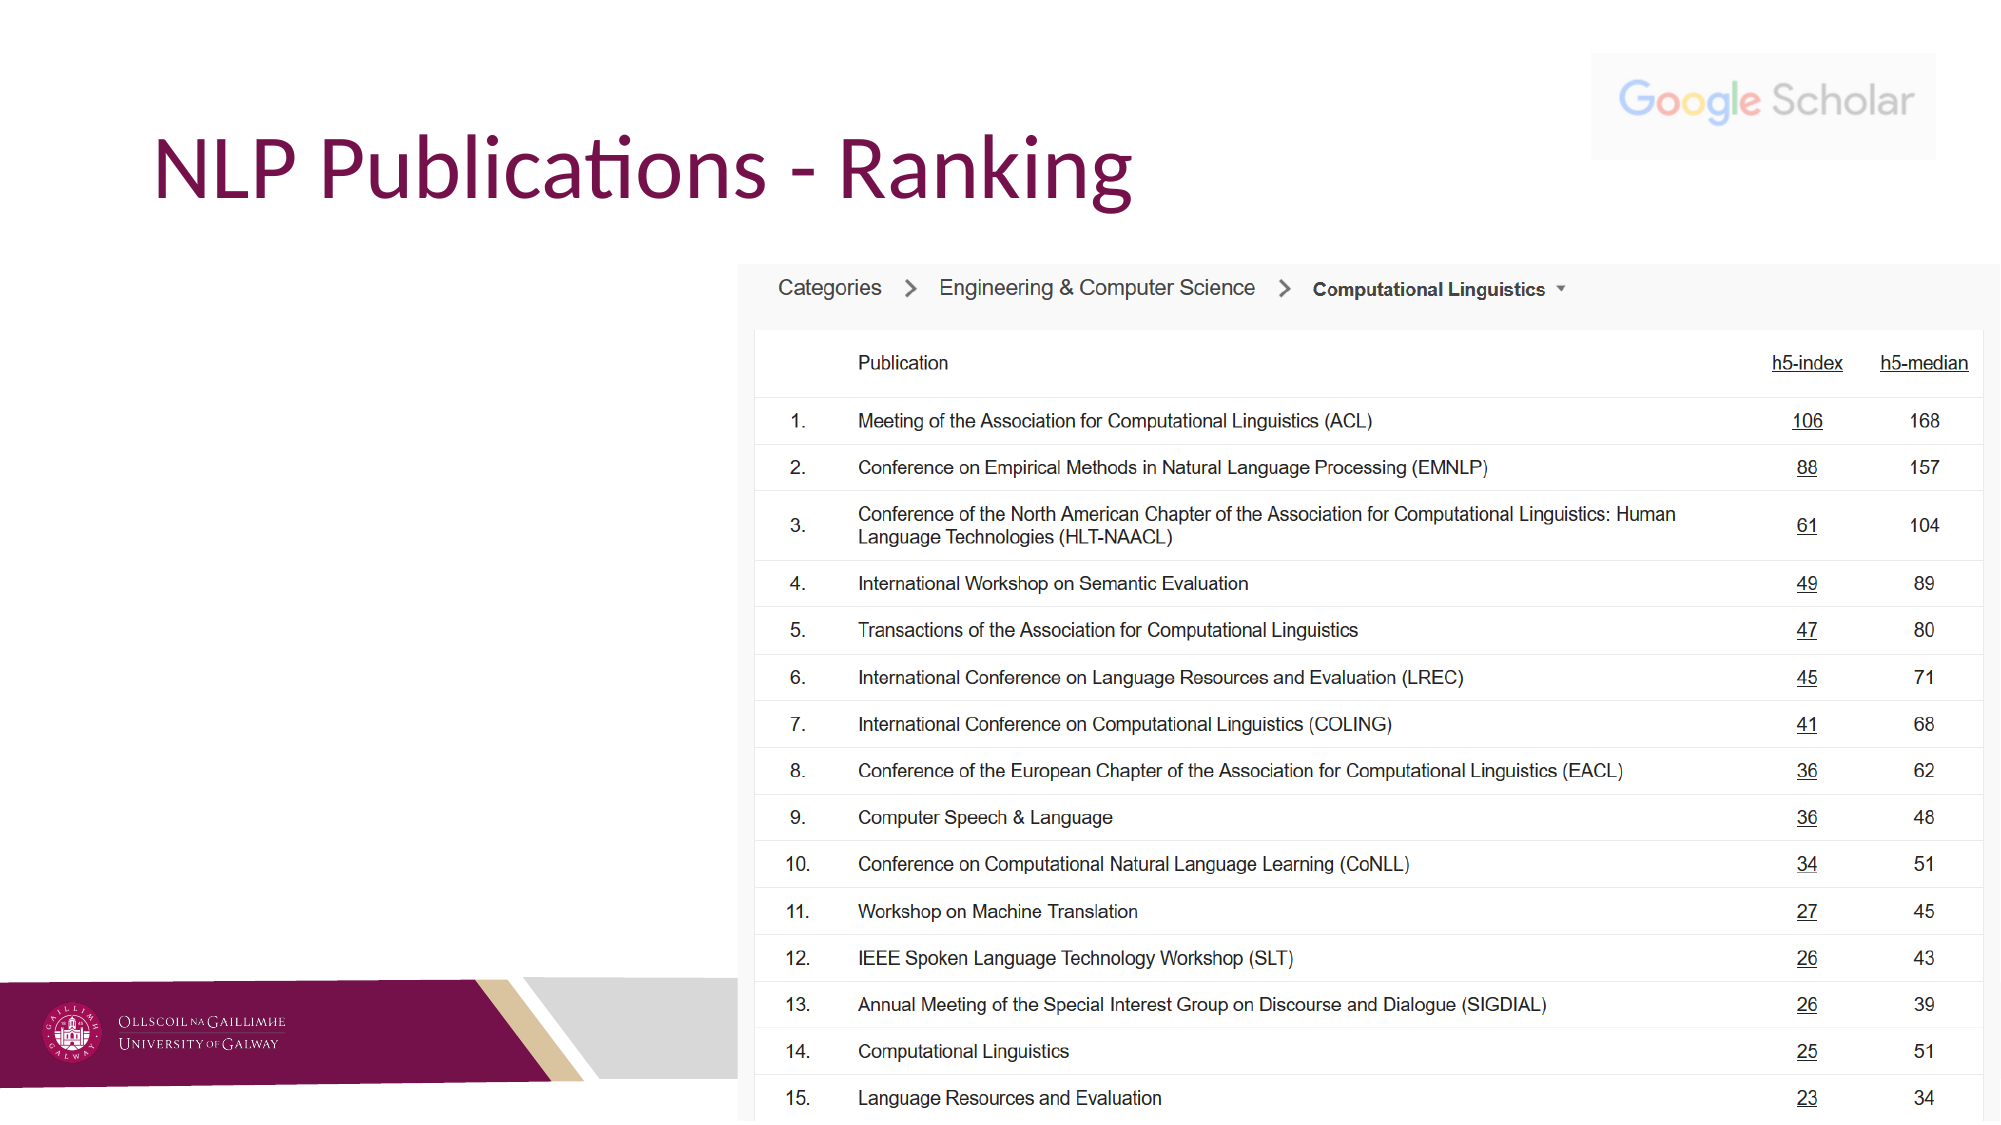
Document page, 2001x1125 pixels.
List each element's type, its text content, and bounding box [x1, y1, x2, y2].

picture [1590, 53, 1936, 160]
picture [737, 264, 2000, 1121]
title NLP Publications - Ranking [137, 59, 1863, 278]
picture [42, 1002, 285, 1063]
